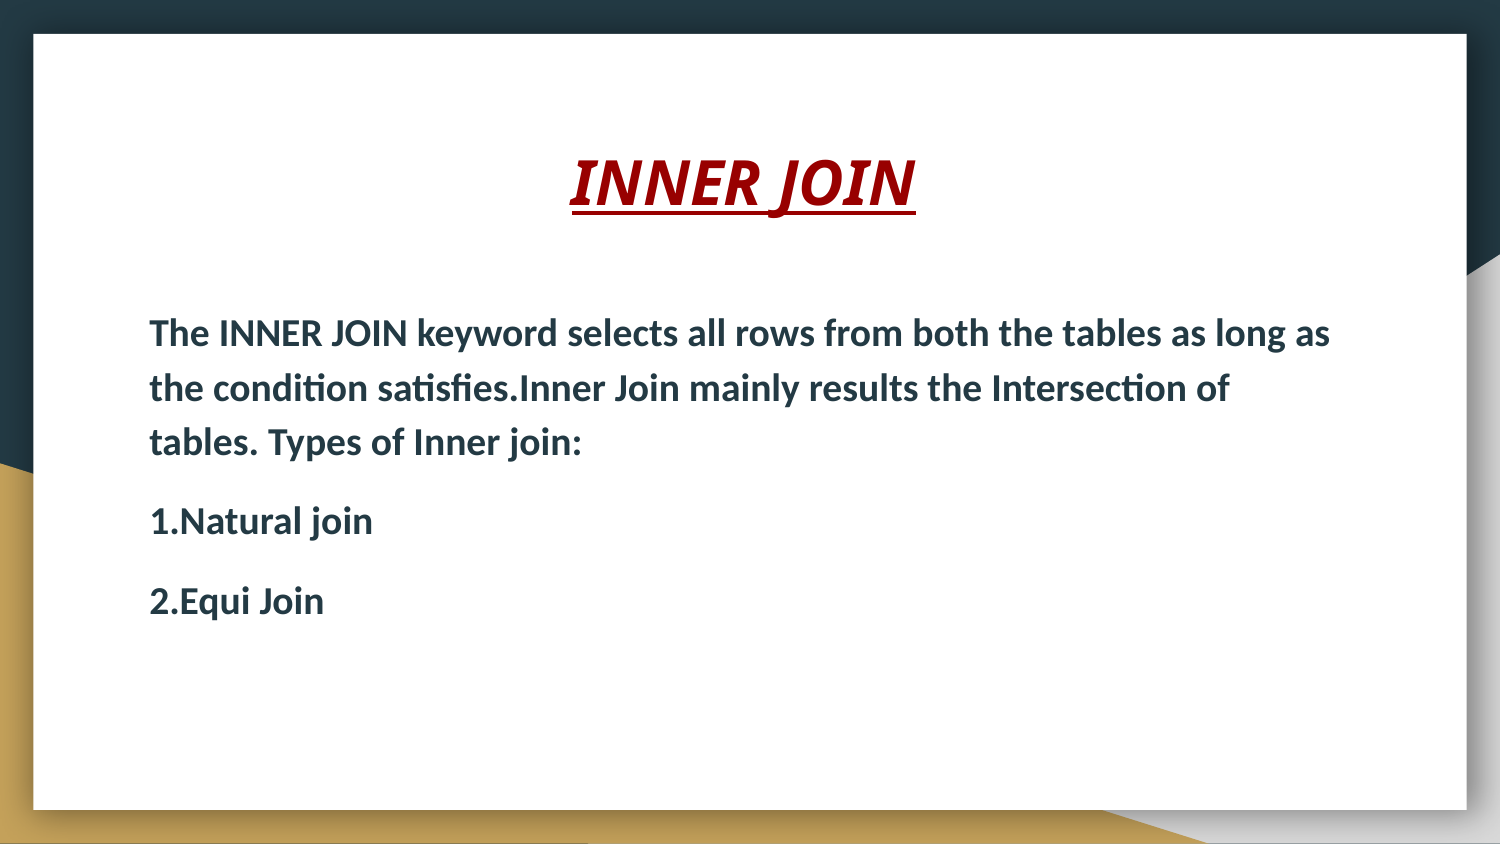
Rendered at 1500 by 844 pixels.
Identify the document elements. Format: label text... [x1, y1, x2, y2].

title INNER JOIN [134, 128, 1366, 285]
list The INNER JOIN keyword selects all rows from both the tables as long as the condition satisfies.Inner Join mainly results the Intersection of tables. Types of Inner join: 1.Natural join 2.Equi Join [134, 285, 1366, 687]
